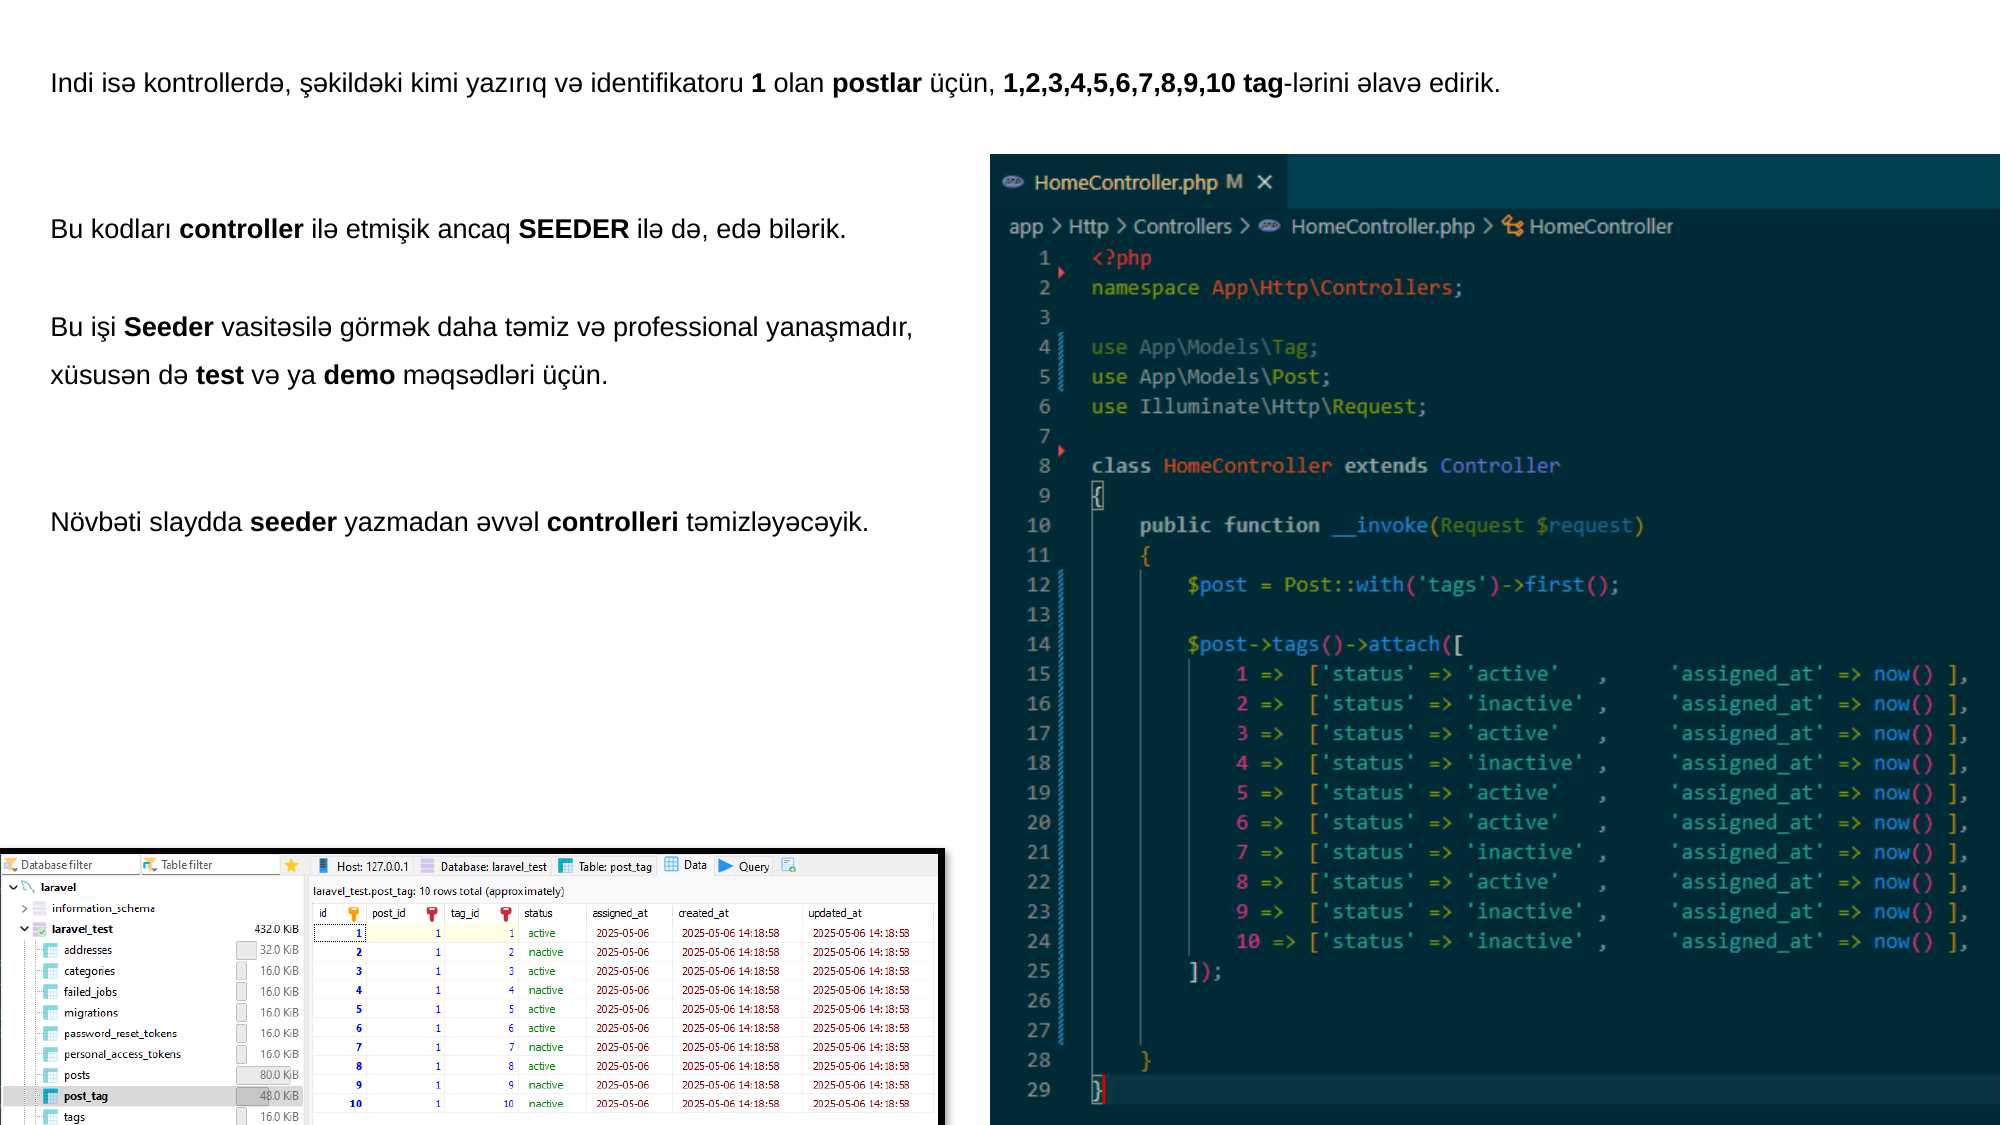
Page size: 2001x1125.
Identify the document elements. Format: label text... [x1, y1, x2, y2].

picture [1913, 903, 1920, 923]
picture [1442, 728, 1452, 740]
picture [1720, 844, 1727, 859]
picture [1709, 764, 1716, 770]
picture [1429, 851, 1439, 856]
picture [1381, 819, 1391, 829]
picture [1117, 403, 1127, 413]
picture [1370, 667, 1379, 680]
picture [1359, 522, 1365, 532]
picture [1875, 730, 1890, 739]
picture [1092, 403, 1114, 413]
picture [1396, 761, 1403, 769]
picture [1382, 578, 1390, 591]
picture [1179, 174, 1218, 194]
picture [1381, 759, 1391, 770]
picture [1484, 218, 1493, 233]
picture [1516, 725, 1524, 740]
picture [1250, 343, 1258, 354]
picture [1552, 759, 1560, 769]
picture [1768, 903, 1776, 918]
picture [1429, 732, 1439, 737]
picture [1479, 819, 1488, 829]
picture [1442, 936, 1452, 948]
picture [1913, 873, 1920, 893]
picture [1239, 638, 1243, 650]
picture [1142, 254, 1152, 269]
picture [1949, 695, 1956, 715]
picture [1348, 905, 1355, 918]
picture [1925, 665, 1932, 685]
picture [1892, 759, 1910, 769]
picture [1370, 786, 1379, 797]
picture [1925, 725, 1932, 744]
picture [1502, 875, 1512, 888]
picture [1516, 784, 1524, 799]
picture [1552, 911, 1558, 918]
picture [1212, 281, 1247, 299]
picture [1755, 937, 1765, 948]
picture [1395, 638, 1399, 650]
picture [1610, 218, 1655, 233]
picture [1258, 175, 1272, 189]
picture [1381, 789, 1391, 799]
picture [1875, 819, 1890, 828]
picture [1041, 310, 1050, 324]
picture [1040, 994, 1050, 1007]
picture [1370, 875, 1379, 888]
picture [1358, 673, 1368, 680]
picture [1041, 964, 1050, 977]
picture [1480, 700, 1487, 710]
picture [1477, 459, 1488, 472]
picture [1443, 876, 1451, 888]
picture [1395, 789, 1403, 799]
picture [1949, 933, 1956, 952]
picture [1586, 220, 1596, 233]
picture [1140, 340, 1175, 358]
picture [1261, 732, 1271, 737]
picture [1059, 789, 1063, 808]
picture [1039, 518, 1050, 532]
picture [1806, 815, 1812, 829]
picture [1600, 576, 1607, 596]
picture [1925, 933, 1932, 952]
picture [1755, 880, 1765, 888]
picture [1747, 789, 1752, 799]
picture [1040, 429, 1050, 443]
picture [1892, 819, 1910, 829]
picture [1839, 703, 1849, 707]
picture [1839, 673, 1849, 677]
picture [1311, 754, 1318, 774]
picture [1685, 822, 1692, 829]
picture [1839, 911, 1849, 915]
picture [1348, 726, 1355, 740]
picture [1839, 881, 1849, 885]
picture [1437, 218, 1474, 238]
picture [1396, 672, 1403, 680]
picture [1381, 908, 1391, 918]
picture [1029, 637, 1037, 651]
picture [1501, 215, 1524, 236]
picture [1806, 726, 1812, 740]
picture [1040, 459, 1050, 472]
picture [1913, 754, 1920, 774]
picture [1028, 905, 1038, 918]
picture [1292, 220, 1358, 233]
picture [1685, 941, 1692, 948]
picture [1092, 343, 1102, 354]
picture [1793, 880, 1801, 888]
picture [1540, 695, 1548, 710]
picture [1373, 581, 1378, 591]
picture [1804, 845, 1812, 859]
picture [1552, 937, 1560, 948]
picture [1092, 284, 1150, 294]
picture [1359, 639, 1379, 651]
picture [1040, 400, 1050, 413]
picture [1875, 700, 1910, 710]
picture [1153, 284, 1186, 299]
picture [1925, 695, 1932, 715]
picture [1141, 517, 1175, 536]
picture [1040, 697, 1050, 710]
picture [1755, 729, 1765, 740]
picture [1381, 878, 1391, 888]
picture [1731, 729, 1746, 745]
picture [1059, 267, 1064, 278]
picture [1720, 908, 1727, 918]
picture [1274, 668, 1283, 680]
picture [1695, 848, 1704, 857]
picture [1381, 670, 1391, 680]
picture [1041, 845, 1050, 859]
picture [1225, 343, 1235, 354]
picture [1117, 249, 1138, 269]
picture [1747, 818, 1752, 829]
picture [1731, 878, 1746, 893]
picture [1029, 726, 1038, 740]
picture [1273, 370, 1319, 383]
picture [1261, 881, 1271, 885]
picture [1040, 340, 1050, 354]
picture [1540, 581, 1546, 591]
picture [1348, 845, 1355, 859]
picture [1949, 725, 1956, 745]
picture [1949, 844, 1956, 863]
picture [1852, 728, 1860, 740]
picture [1106, 457, 1114, 472]
picture [1478, 789, 1488, 799]
picture [1029, 697, 1038, 710]
picture [1695, 700, 1704, 710]
picture [1720, 695, 1727, 710]
picture [1720, 933, 1727, 948]
picture [1791, 851, 1801, 859]
picture [1029, 786, 1038, 799]
picture [1925, 844, 1932, 863]
picture [1491, 789, 1499, 799]
picture [1852, 668, 1860, 680]
picture [1563, 759, 1573, 770]
picture [1041, 875, 1050, 888]
picture [1028, 1083, 1050, 1096]
picture [1285, 578, 1331, 591]
picture [1261, 673, 1271, 677]
picture [1147, 218, 1232, 233]
picture [1755, 672, 1765, 680]
picture [1540, 844, 1547, 859]
picture [1852, 787, 1860, 799]
picture [1528, 457, 1536, 472]
picture [1346, 875, 1355, 888]
picture [1395, 912, 1402, 918]
picture [1106, 343, 1114, 354]
picture [1262, 339, 1271, 355]
picture [1029, 518, 1038, 532]
picture [1755, 759, 1765, 770]
picture [1237, 756, 1248, 769]
picture [1768, 938, 1772, 948]
picture [1394, 279, 1416, 294]
picture [1381, 848, 1391, 859]
picture [1514, 518, 1524, 532]
picture [1792, 791, 1801, 799]
picture [1429, 822, 1439, 826]
picture [1695, 908, 1704, 918]
picture [1348, 786, 1355, 799]
picture [1480, 903, 1487, 918]
picture [1311, 903, 1318, 923]
picture [1791, 940, 1801, 948]
picture [1203, 962, 1210, 982]
picture [1913, 844, 1919, 863]
picture [1035, 176, 1139, 189]
picture [1202, 403, 1211, 413]
picture [1442, 906, 1451, 918]
picture [1041, 607, 1050, 621]
picture [1443, 668, 1451, 680]
picture [1028, 875, 1037, 888]
picture [1755, 908, 1763, 916]
picture [1396, 880, 1403, 888]
picture [1394, 577, 1404, 591]
picture [1658, 223, 1673, 233]
picture [1503, 939, 1512, 948]
picture [1731, 759, 1751, 774]
picture [1029, 667, 1037, 680]
picture [1875, 908, 1910, 918]
picture [1696, 789, 1704, 799]
picture [1040, 786, 1050, 799]
picture [1238, 786, 1247, 799]
picture [1359, 218, 1436, 233]
picture [1382, 638, 1387, 650]
picture [1093, 253, 1101, 264]
picture [1261, 762, 1271, 766]
picture [1430, 579, 1439, 591]
picture [1041, 548, 1049, 562]
picture [1041, 281, 1050, 294]
picture [1443, 636, 1450, 655]
picture [1105, 373, 1114, 383]
picture [1311, 844, 1317, 863]
picture [1478, 729, 1488, 740]
picture [1381, 522, 1397, 531]
picture [1335, 848, 1343, 857]
picture [1028, 994, 1038, 1007]
picture [1274, 906, 1283, 918]
picture [1537, 462, 1560, 472]
picture [1189, 636, 1205, 655]
picture [1852, 906, 1860, 918]
picture [1925, 814, 1932, 834]
picture [1261, 584, 1271, 588]
picture [1285, 343, 1308, 358]
picture [1041, 251, 1049, 264]
picture [1323, 398, 1331, 415]
picture [1395, 818, 1402, 829]
picture [1755, 700, 1763, 708]
picture [1892, 938, 1910, 948]
picture [1804, 697, 1812, 710]
picture [1410, 641, 1422, 650]
picture [1201, 521, 1211, 532]
picture [1516, 457, 1523, 472]
picture [1311, 784, 1318, 804]
picture [1382, 457, 1427, 472]
picture [1263, 368, 1271, 385]
picture [1071, 220, 1108, 238]
picture [1274, 518, 1283, 532]
picture [1949, 873, 1956, 893]
picture [1053, 218, 1061, 233]
picture [1708, 704, 1716, 710]
picture [1537, 517, 1548, 535]
picture [1213, 403, 1222, 413]
picture [1118, 218, 1127, 233]
picture [1429, 911, 1440, 915]
picture [1731, 789, 1746, 804]
picture [1028, 815, 1050, 829]
picture [1708, 883, 1716, 888]
picture [1731, 848, 1746, 863]
picture [1286, 641, 1300, 655]
picture [1348, 697, 1355, 710]
picture [1527, 846, 1535, 854]
picture [1875, 849, 1890, 858]
picture [1177, 403, 1199, 413]
picture [1398, 522, 1403, 532]
picture [1925, 784, 1932, 804]
picture [1261, 911, 1271, 915]
picture [1540, 789, 1548, 795]
picture [1768, 755, 1776, 770]
picture [1358, 762, 1368, 770]
picture [1028, 964, 1038, 977]
picture [1395, 704, 1402, 710]
picture [1443, 847, 1452, 859]
picture [1335, 908, 1343, 916]
picture [1239, 726, 1247, 740]
picture [1839, 762, 1849, 766]
picture [1442, 787, 1451, 799]
picture [1480, 754, 1486, 770]
picture [1875, 878, 1910, 888]
picture [1516, 818, 1524, 829]
picture [1516, 665, 1523, 680]
picture [1311, 665, 1318, 685]
picture [1191, 962, 1197, 982]
picture [1685, 911, 1692, 918]
picture [1468, 586, 1476, 591]
picture [1720, 784, 1727, 799]
picture [1755, 818, 1765, 829]
picture [1708, 794, 1716, 799]
picture [1558, 223, 1583, 233]
picture [1286, 517, 1296, 532]
picture [1207, 641, 1216, 650]
picture [1139, 174, 1179, 189]
picture [1503, 700, 1512, 710]
picture [1791, 821, 1801, 829]
picture [0, 853, 939, 1125]
picture [1491, 759, 1499, 769]
picture [1852, 698, 1860, 710]
picture [1261, 792, 1271, 796]
picture [1381, 937, 1391, 948]
picture [1249, 403, 1259, 413]
picture [1369, 522, 1379, 531]
picture [1405, 399, 1416, 413]
picture [1721, 873, 1727, 888]
picture [1804, 756, 1812, 770]
picture [1370, 934, 1379, 946]
picture [1311, 873, 1318, 893]
picture [1804, 934, 1812, 948]
picture [1563, 937, 1573, 947]
picture [1793, 910, 1801, 918]
picture [1685, 852, 1692, 859]
picture [1370, 697, 1378, 708]
picture [1092, 481, 2000, 1104]
picture [1320, 281, 1332, 294]
picture [1323, 636, 1330, 655]
picture [1028, 934, 1038, 948]
picture [1370, 756, 1379, 768]
picture [1298, 457, 1306, 472]
picture [1226, 174, 1243, 188]
picture [1059, 353, 1063, 377]
picture [1150, 373, 1175, 388]
picture [1597, 223, 1608, 233]
picture [1755, 848, 1765, 859]
picture [1925, 903, 1932, 923]
picture [1040, 1053, 1050, 1067]
picture [1140, 546, 1150, 566]
picture [1925, 873, 1932, 893]
picture [1274, 728, 1283, 740]
picture [1261, 822, 1271, 826]
picture [1359, 881, 1368, 888]
picture [1875, 759, 1890, 769]
picture [1913, 784, 1920, 804]
picture [1140, 370, 1150, 383]
picture [1041, 370, 1050, 383]
picture [1311, 695, 1318, 715]
picture [1516, 873, 1524, 888]
picture [1041, 667, 1050, 680]
picture [1370, 845, 1379, 857]
picture [1894, 730, 1910, 739]
picture [1029, 756, 1035, 770]
picture [1527, 935, 1535, 943]
picture [1852, 817, 1860, 829]
picture [1747, 908, 1752, 918]
picture [1274, 698, 1283, 710]
picture [1429, 792, 1440, 796]
picture [1695, 937, 1704, 946]
text_box Indi isə kontrollerdə, şəkildəki kimi yazırıq və identifikatoru 1 olan postlar üçün, 1,2,3,4,5,6,7,8,9,10 tag-lərini əlavə edirik. Bu kodları controller ilə etmişik ancaq SEEDER ilə də, edə bilərik. Bu işi Seeder vasitəsilə görmək daha təmiz və professional yanaşmadır, xüsusən də test və ya demo məqsədləri üçün. Növbəti slaydda seeder yazmadan əvvəl controlleri təmizləyəcəyik. [35, 41, 1965, 544]
picture [1241, 218, 1250, 233]
picture [1239, 578, 1245, 591]
picture [1491, 731, 1499, 740]
picture [1238, 934, 1247, 948]
picture [1370, 905, 1379, 916]
picture [1135, 220, 1146, 233]
picture [1274, 817, 1283, 829]
picture [1804, 905, 1812, 918]
picture [1381, 700, 1391, 710]
picture [1417, 284, 1452, 294]
picture [1875, 789, 1910, 799]
picture [1237, 815, 1247, 829]
picture [1440, 459, 1476, 472]
picture [1395, 731, 1402, 740]
picture [1178, 339, 1222, 355]
picture [1913, 665, 1920, 685]
picture [1574, 579, 1583, 591]
picture [1839, 851, 1849, 856]
picture [1731, 700, 1746, 715]
picture [1164, 459, 1258, 472]
picture [1768, 873, 1776, 888]
picture [1226, 373, 1235, 383]
picture [1226, 517, 1271, 532]
picture [1297, 521, 1319, 532]
picture [1503, 761, 1512, 770]
picture [1731, 818, 1746, 834]
picture [1504, 786, 1512, 799]
picture [1311, 725, 1318, 745]
picture [1852, 936, 1860, 948]
picture [1029, 548, 1037, 562]
picture [1237, 875, 1247, 888]
picture [1791, 732, 1801, 740]
picture [1358, 851, 1368, 859]
picture [1335, 700, 1343, 710]
picture [1894, 849, 1910, 858]
picture [1949, 665, 1956, 685]
picture [1395, 850, 1402, 859]
picture [1029, 578, 1038, 591]
picture [1839, 822, 1849, 826]
picture [1360, 702, 1368, 710]
picture [1531, 220, 1555, 233]
picture [1771, 933, 1776, 948]
picture [1041, 1023, 1050, 1037]
picture [1311, 403, 1319, 417]
picture [1237, 667, 1247, 680]
picture [1588, 576, 1594, 596]
picture [1913, 725, 1920, 744]
picture [1358, 940, 1368, 948]
picture [1226, 403, 1235, 413]
picture [1237, 697, 1247, 710]
picture [1346, 756, 1355, 770]
picture [1431, 517, 1438, 537]
picture [1406, 517, 1416, 532]
picture [1274, 787, 1282, 799]
picture [1696, 729, 1704, 738]
picture [1248, 934, 1260, 948]
picture [1720, 819, 1727, 829]
picture [1528, 577, 1532, 591]
picture [1685, 703, 1692, 710]
picture [1041, 578, 1050, 591]
picture [1505, 726, 1511, 738]
picture [1141, 462, 1150, 472]
picture [1539, 670, 1548, 678]
picture [1747, 700, 1752, 710]
picture [1839, 940, 1849, 945]
picture [1311, 933, 1317, 952]
picture [1142, 1051, 1150, 1071]
picture [1721, 754, 1726, 770]
picture [1925, 754, 1932, 774]
picture [1791, 762, 1801, 770]
picture [1028, 845, 1038, 859]
picture [1539, 820, 1548, 829]
picture [1166, 398, 1175, 413]
picture [1274, 758, 1283, 770]
picture [1720, 725, 1727, 740]
picture [1852, 876, 1860, 888]
picture [1262, 398, 1283, 414]
picture [1238, 400, 1247, 413]
picture [1527, 757, 1535, 765]
picture [1949, 784, 1956, 804]
picture [1505, 815, 1511, 827]
picture [1142, 399, 1150, 413]
picture [1768, 844, 1776, 859]
picture [1092, 462, 1102, 472]
picture [1273, 940, 1283, 945]
picture [1261, 703, 1271, 707]
picture [1875, 938, 1890, 947]
picture [1515, 579, 1523, 591]
picture [1804, 786, 1812, 796]
picture [1685, 733, 1692, 740]
picture [1028, 1053, 1038, 1067]
picture [1189, 284, 1199, 294]
picture [1851, 758, 1860, 770]
picture [1479, 878, 1488, 888]
picture [1539, 754, 1547, 770]
picture [1443, 758, 1452, 769]
picture [1490, 462, 1513, 472]
picture [1552, 703, 1558, 710]
picture [1417, 522, 1427, 531]
picture [1356, 581, 1368, 591]
picture [1261, 281, 1307, 299]
picture [1540, 933, 1547, 948]
picture [1731, 937, 1746, 952]
picture [1286, 400, 1307, 413]
picture [1913, 695, 1920, 715]
picture [1349, 815, 1355, 829]
picture [1358, 459, 1379, 472]
picture [1540, 903, 1548, 918]
picture [1563, 700, 1572, 710]
picture [1010, 223, 1043, 238]
picture [1407, 576, 1415, 596]
picture [1261, 851, 1271, 856]
picture [1636, 517, 1643, 537]
picture [1346, 462, 1357, 472]
picture [1839, 792, 1849, 796]
picture [1107, 249, 1115, 264]
picture [1275, 638, 1279, 650]
picture [1273, 340, 1283, 354]
picture [1041, 905, 1050, 918]
picture [1492, 576, 1498, 596]
picture [1059, 445, 1064, 457]
picture [1429, 762, 1439, 766]
picture [1804, 667, 1812, 680]
picture [1309, 462, 1332, 472]
picture [1696, 759, 1704, 768]
picture [1348, 934, 1355, 948]
picture [1539, 878, 1548, 886]
picture [1259, 220, 1280, 232]
picture [1491, 880, 1499, 888]
picture [1303, 641, 1313, 647]
picture [1731, 670, 1751, 685]
picture [1913, 814, 1920, 834]
picture [1949, 754, 1956, 774]
picture [1381, 729, 1391, 740]
picture [1188, 576, 1223, 595]
picture [1685, 793, 1692, 799]
picture [1429, 673, 1439, 677]
picture [1117, 373, 1127, 383]
picture [1274, 847, 1283, 859]
picture [1502, 521, 1512, 532]
picture [1442, 698, 1451, 710]
picture [1793, 672, 1801, 680]
picture [1527, 698, 1535, 706]
picture [1455, 581, 1464, 596]
picture [1178, 517, 1199, 532]
picture [1444, 581, 1451, 591]
picture [1360, 910, 1368, 918]
picture [1851, 847, 1860, 859]
picture [1708, 912, 1716, 918]
picture [1695, 818, 1704, 829]
picture [1332, 281, 1393, 294]
picture [1491, 937, 1499, 948]
picture [1040, 756, 1050, 770]
picture [1178, 368, 1222, 385]
picture [1491, 818, 1499, 829]
picture [1336, 636, 1341, 655]
picture [1503, 908, 1512, 918]
picture [1491, 848, 1499, 859]
picture [1040, 489, 1050, 502]
picture [1793, 702, 1801, 710]
picture [1358, 732, 1368, 740]
picture [1768, 819, 1772, 829]
picture [1274, 876, 1283, 888]
picture [1358, 821, 1368, 829]
picture [1360, 791, 1368, 799]
picture [1875, 670, 1910, 680]
picture [1804, 875, 1812, 888]
picture [1768, 665, 1776, 680]
picture [1731, 908, 1746, 923]
picture [1527, 905, 1535, 914]
picture [1480, 844, 1487, 859]
picture [1429, 940, 1439, 945]
picture [1250, 373, 1258, 383]
picture [1371, 815, 1378, 827]
picture [1239, 339, 1245, 354]
picture [1685, 763, 1692, 770]
picture [1309, 279, 1319, 296]
picture [1563, 908, 1572, 918]
picture [1261, 462, 1283, 472]
picture [1395, 939, 1402, 948]
picture [1550, 581, 1571, 591]
picture [1429, 881, 1440, 885]
picture [1539, 731, 1548, 740]
picture [1250, 279, 1259, 296]
picture [1563, 848, 1573, 858]
picture [1768, 784, 1776, 799]
picture [1239, 368, 1247, 383]
picture [1552, 851, 1557, 859]
picture [1237, 905, 1247, 918]
picture [1154, 398, 1163, 413]
picture [1442, 817, 1452, 829]
picture [1442, 518, 1500, 537]
picture [1237, 845, 1247, 859]
picture [1029, 607, 1038, 621]
picture [1335, 759, 1343, 768]
picture [1040, 934, 1050, 948]
picture [1755, 791, 1765, 799]
picture [1768, 695, 1776, 710]
picture [1479, 670, 1488, 680]
picture [1370, 726, 1378, 738]
picture [1041, 726, 1050, 740]
picture [1491, 672, 1499, 680]
picture [1040, 637, 1050, 651]
picture [1003, 176, 1024, 188]
picture [1503, 850, 1512, 859]
picture [1839, 732, 1849, 737]
picture [1949, 814, 1956, 834]
picture [1028, 1023, 1038, 1037]
picture [1768, 729, 1772, 740]
picture [1286, 936, 1295, 948]
picture [1456, 636, 1462, 655]
picture [1913, 933, 1919, 952]
picture [1429, 703, 1440, 707]
picture [1721, 665, 1727, 680]
picture [1480, 933, 1487, 948]
picture [1117, 343, 1127, 354]
picture [1502, 667, 1512, 680]
picture [1346, 667, 1355, 680]
picture [1949, 903, 1956, 923]
picture [1262, 639, 1271, 651]
picture [1117, 462, 1138, 472]
picture [1286, 457, 1295, 472]
picture [1333, 399, 1404, 418]
picture [1311, 814, 1318, 834]
picture [1092, 373, 1102, 383]
